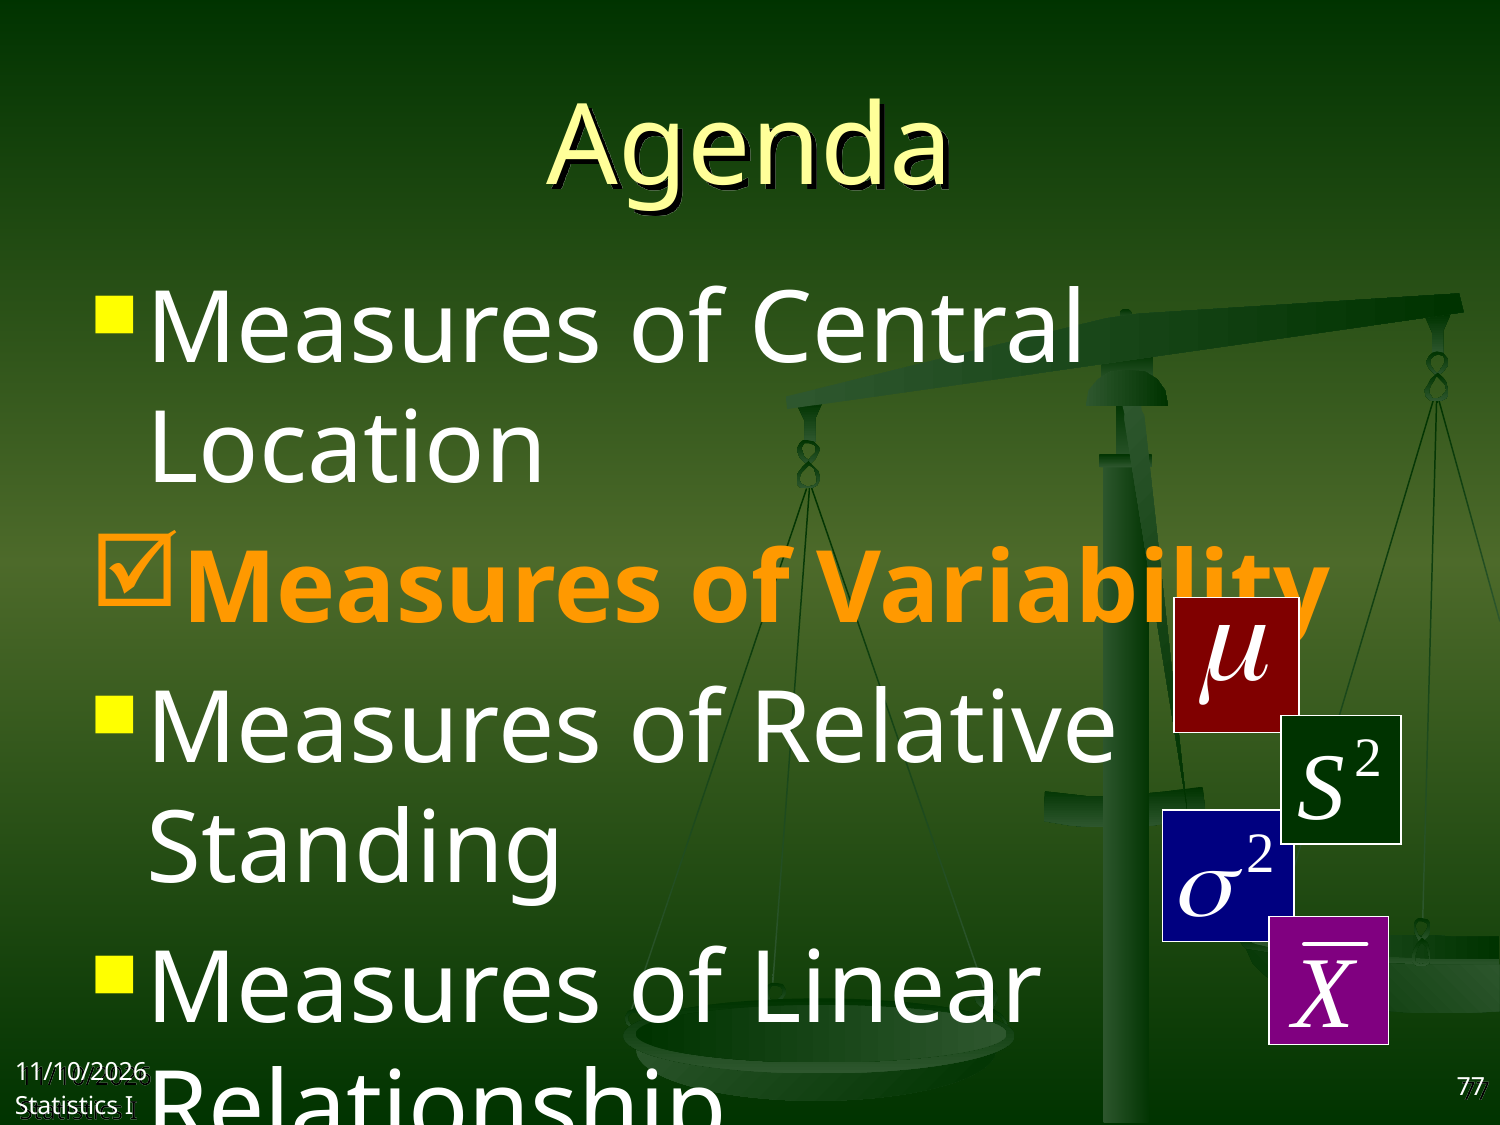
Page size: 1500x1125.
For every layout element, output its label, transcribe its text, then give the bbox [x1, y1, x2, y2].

slide_number 77 [1149, 1049, 1500, 1125]
title Agenda [74, 45, 1426, 234]
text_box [1163, 597, 1401, 1045]
list Measures of Central Location Measures of Variability Measures of Relative Standing Measures of Linear Relationship [74, 255, 1471, 1059]
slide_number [0, 1049, 351, 1125]
